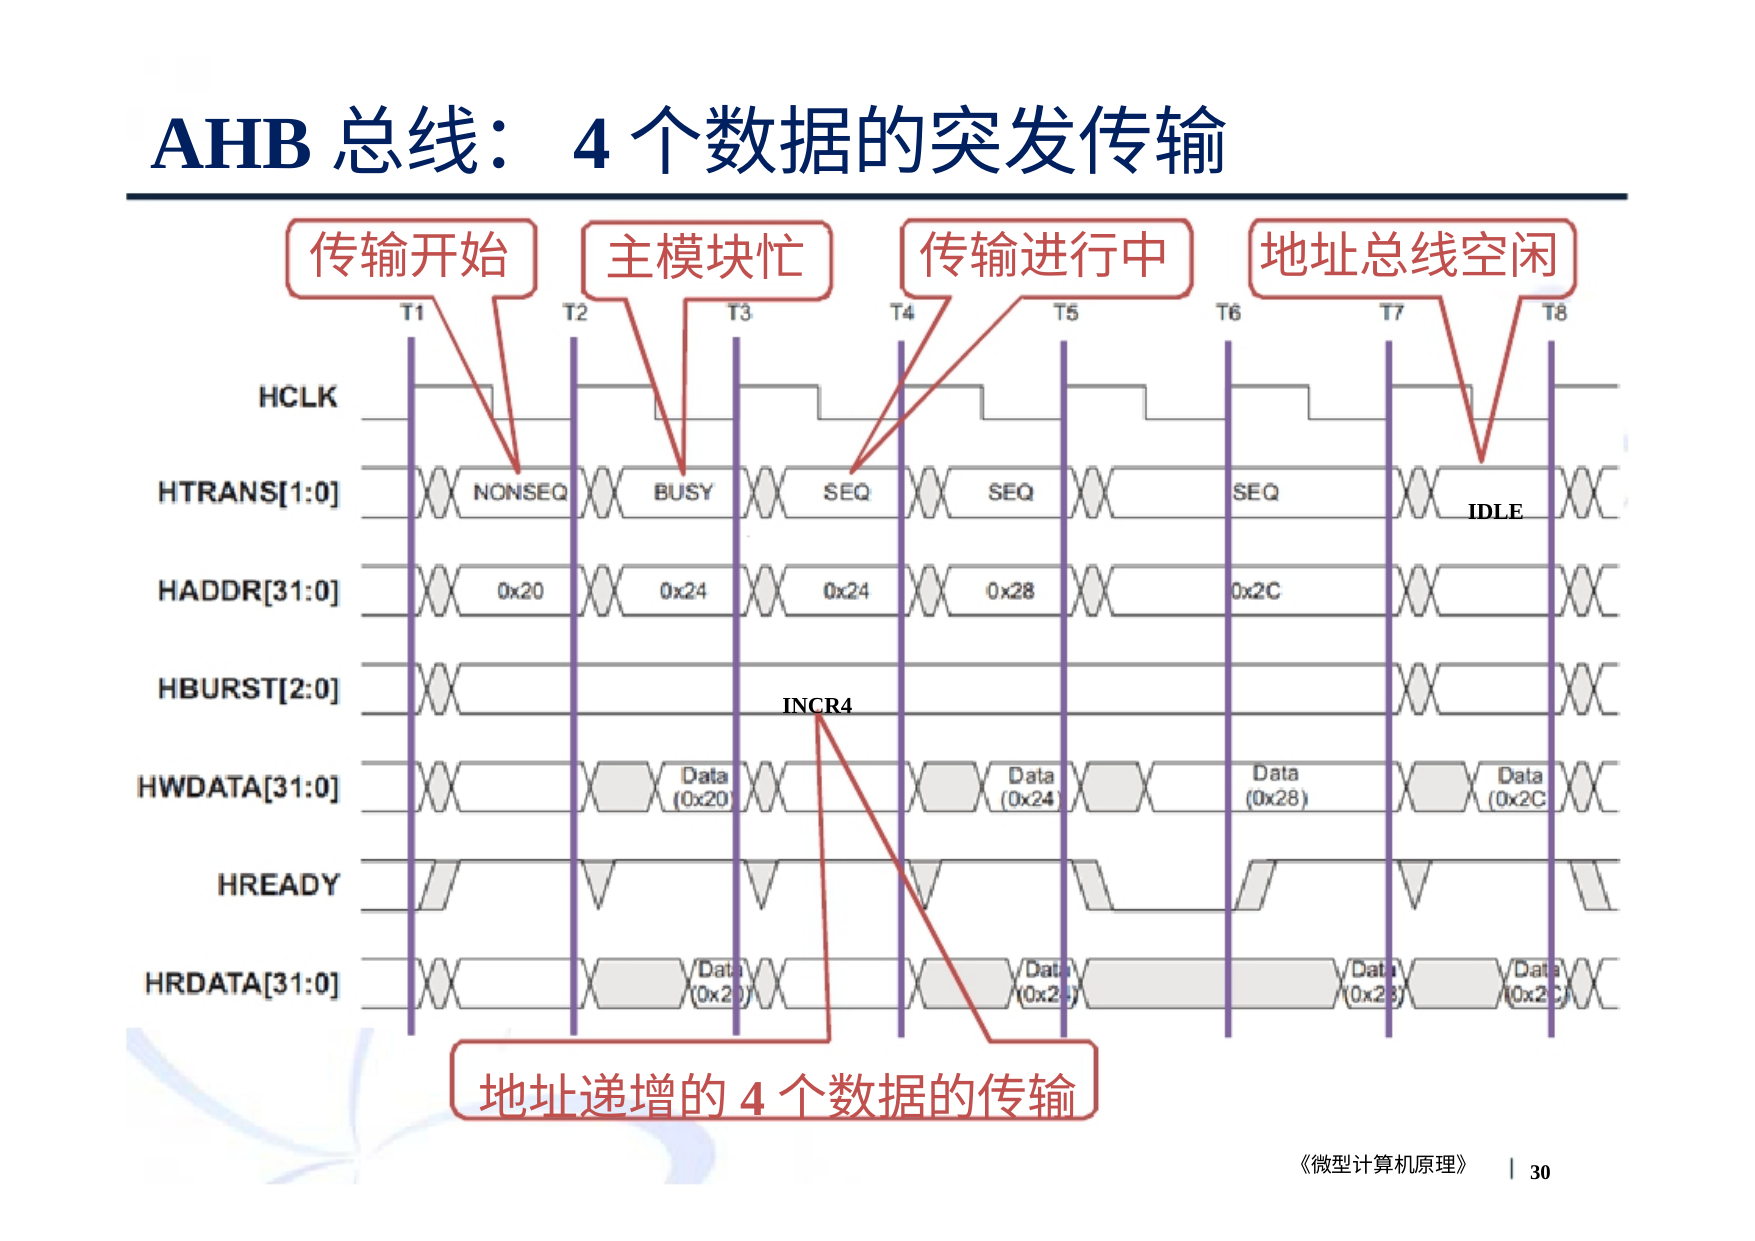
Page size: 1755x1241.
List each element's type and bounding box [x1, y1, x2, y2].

picture [124, 56, 1630, 1186]
